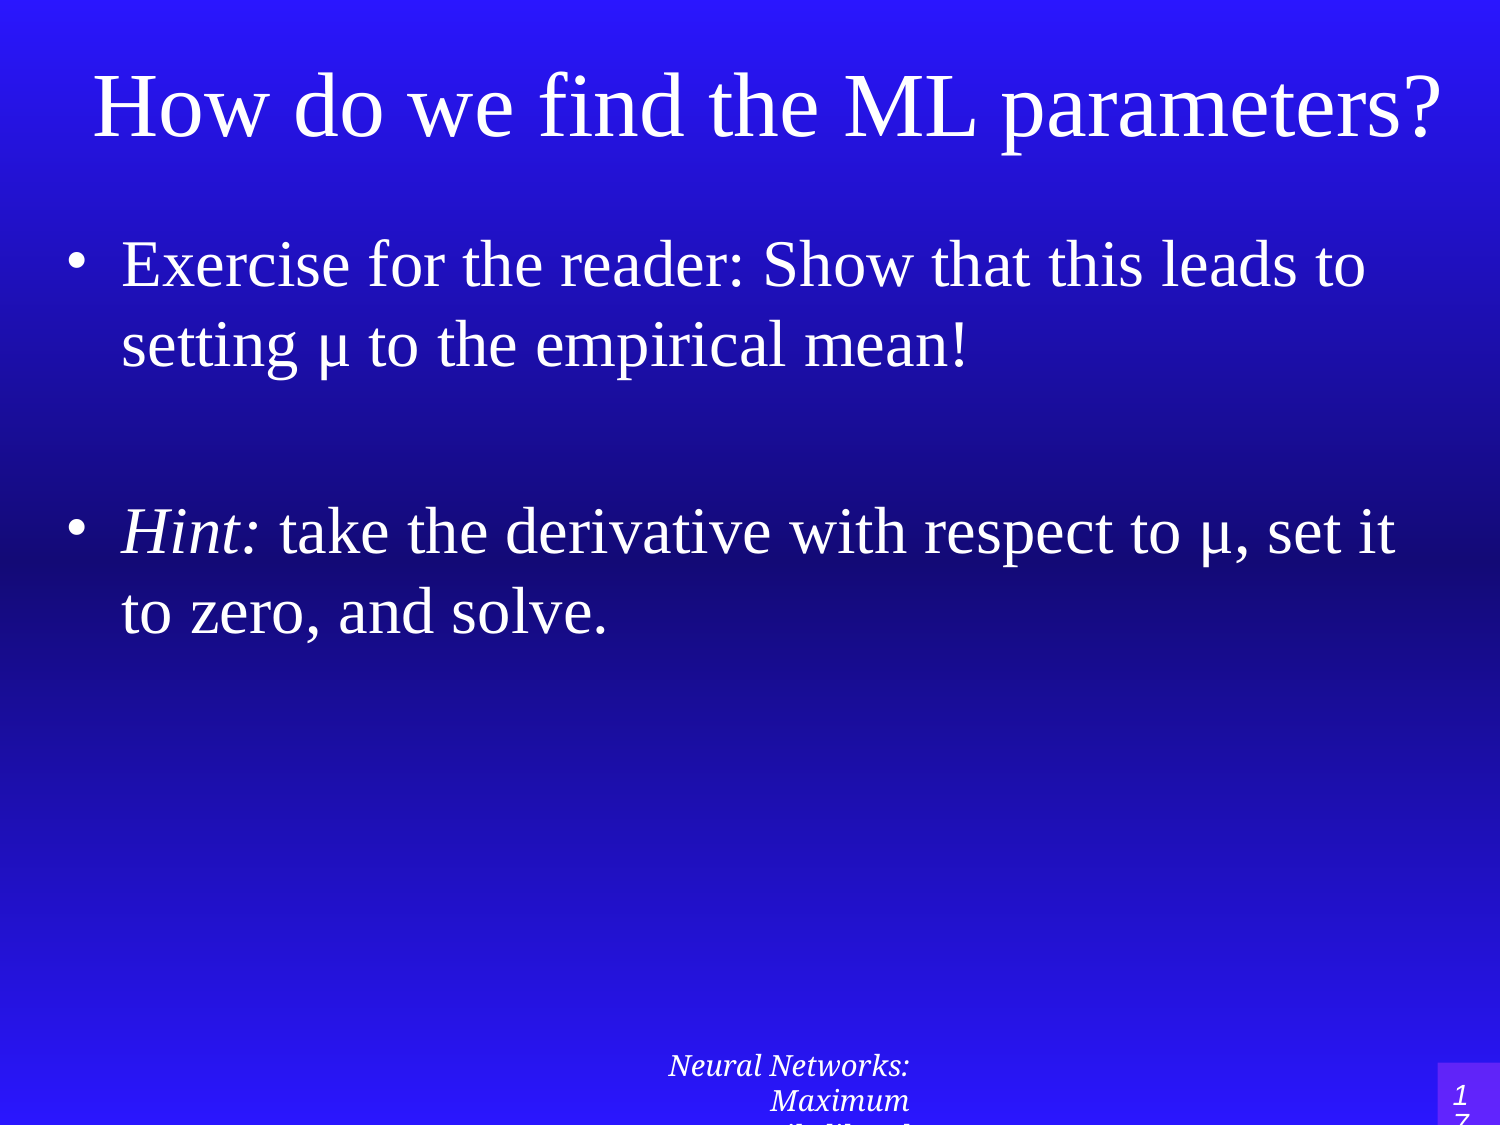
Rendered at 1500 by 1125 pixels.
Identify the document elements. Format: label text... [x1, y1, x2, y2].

list Exercise for the reader: Show that this leads to setting μ to the empirical mean! Hint: take the derivative with respect to μ, set it to zero, and solve. [50, 212, 1450, 1025]
slide_number 17 [1437, 1062, 1500, 1125]
footer Neural Networks: Maximum Likelihood [612, 1075, 925, 1125]
title How do we find the ML parameters? [37, 37, 1500, 163]
